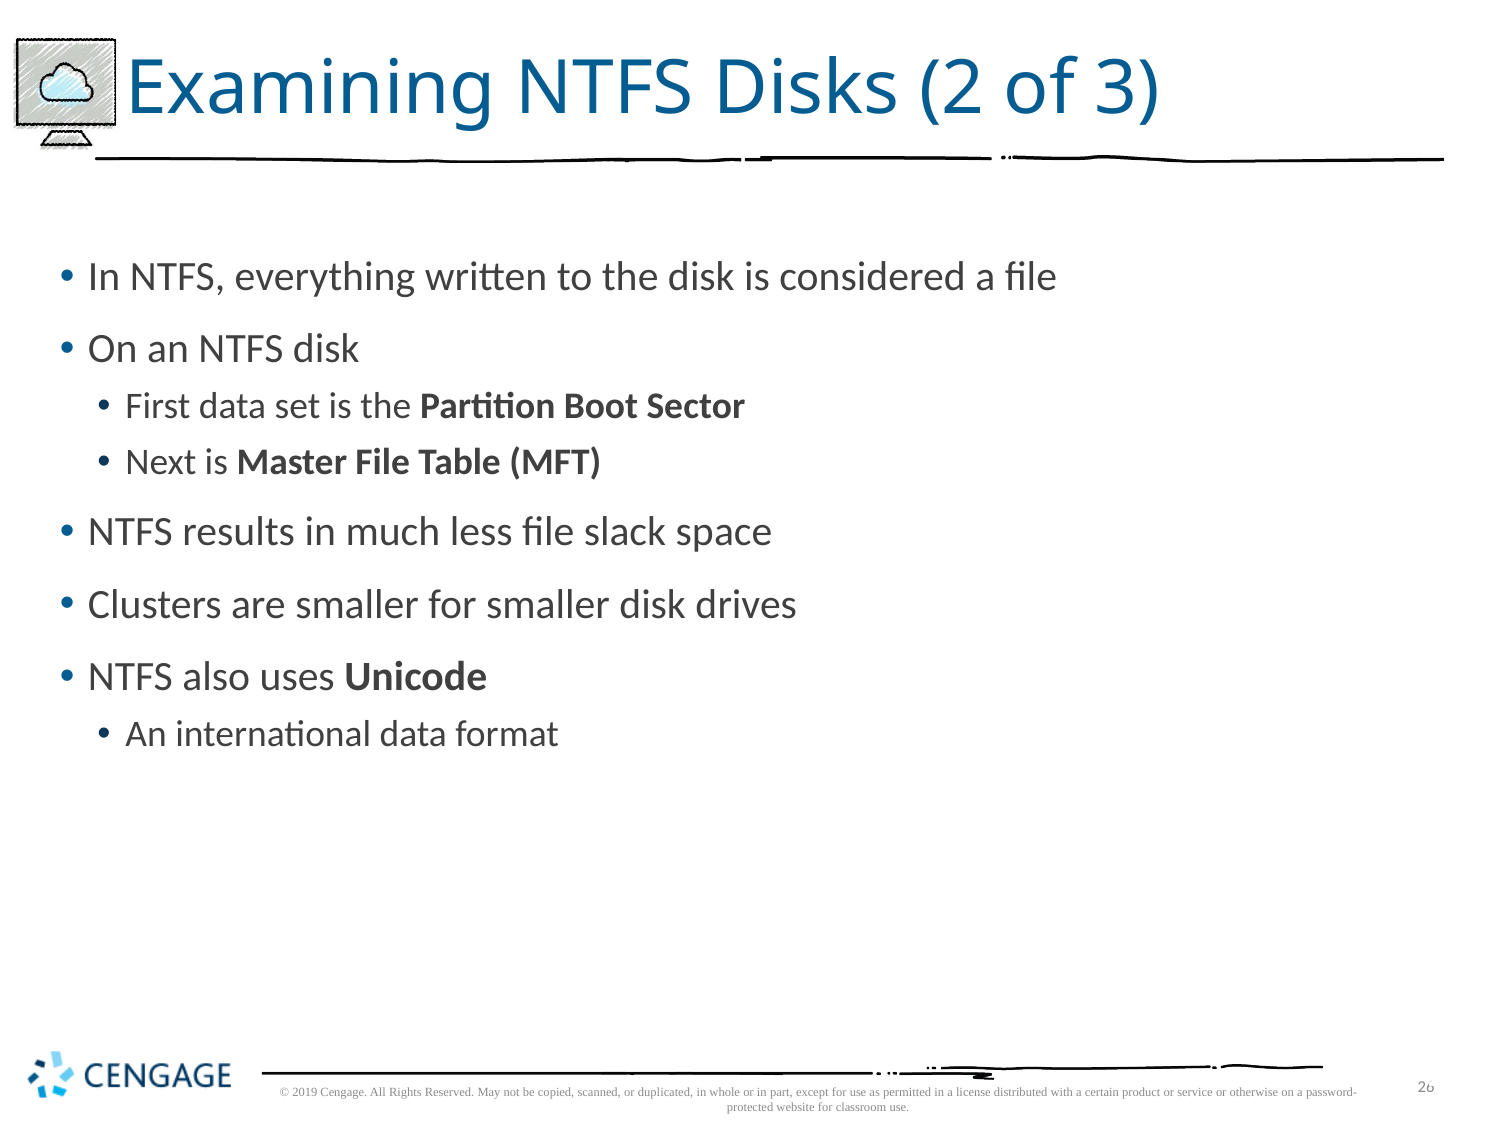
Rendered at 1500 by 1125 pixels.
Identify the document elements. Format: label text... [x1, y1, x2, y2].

title Examining NTFS Disks (2 of 3) [125, 52, 1442, 130]
list In NTFS, everything written to the disk is considered a file On an NTFS disk First data set is the Partition Boot Sector Next is Master File Table (MFT) NTFS results in much less file slack space Clusters are smaller for smaller disk drives NTFS also uses Unicode An international data format [59, 252, 1441, 490]
picture [12, 36, 117, 151]
footer © 2019 Cengage. All Rights Reserved. May not be copied, scanned, or duplicated, in whole or in part, except for use as permitted in a license distributed with a certain product or service or otherwise on a password-protected website for classroom use. [261, 1079, 1375, 1120]
picture [7, 1037, 244, 1111]
picture [95, 155, 1444, 163]
slide_number 26 [1412, 1037, 1500, 1100]
picture [261, 1064, 1323, 1079]
